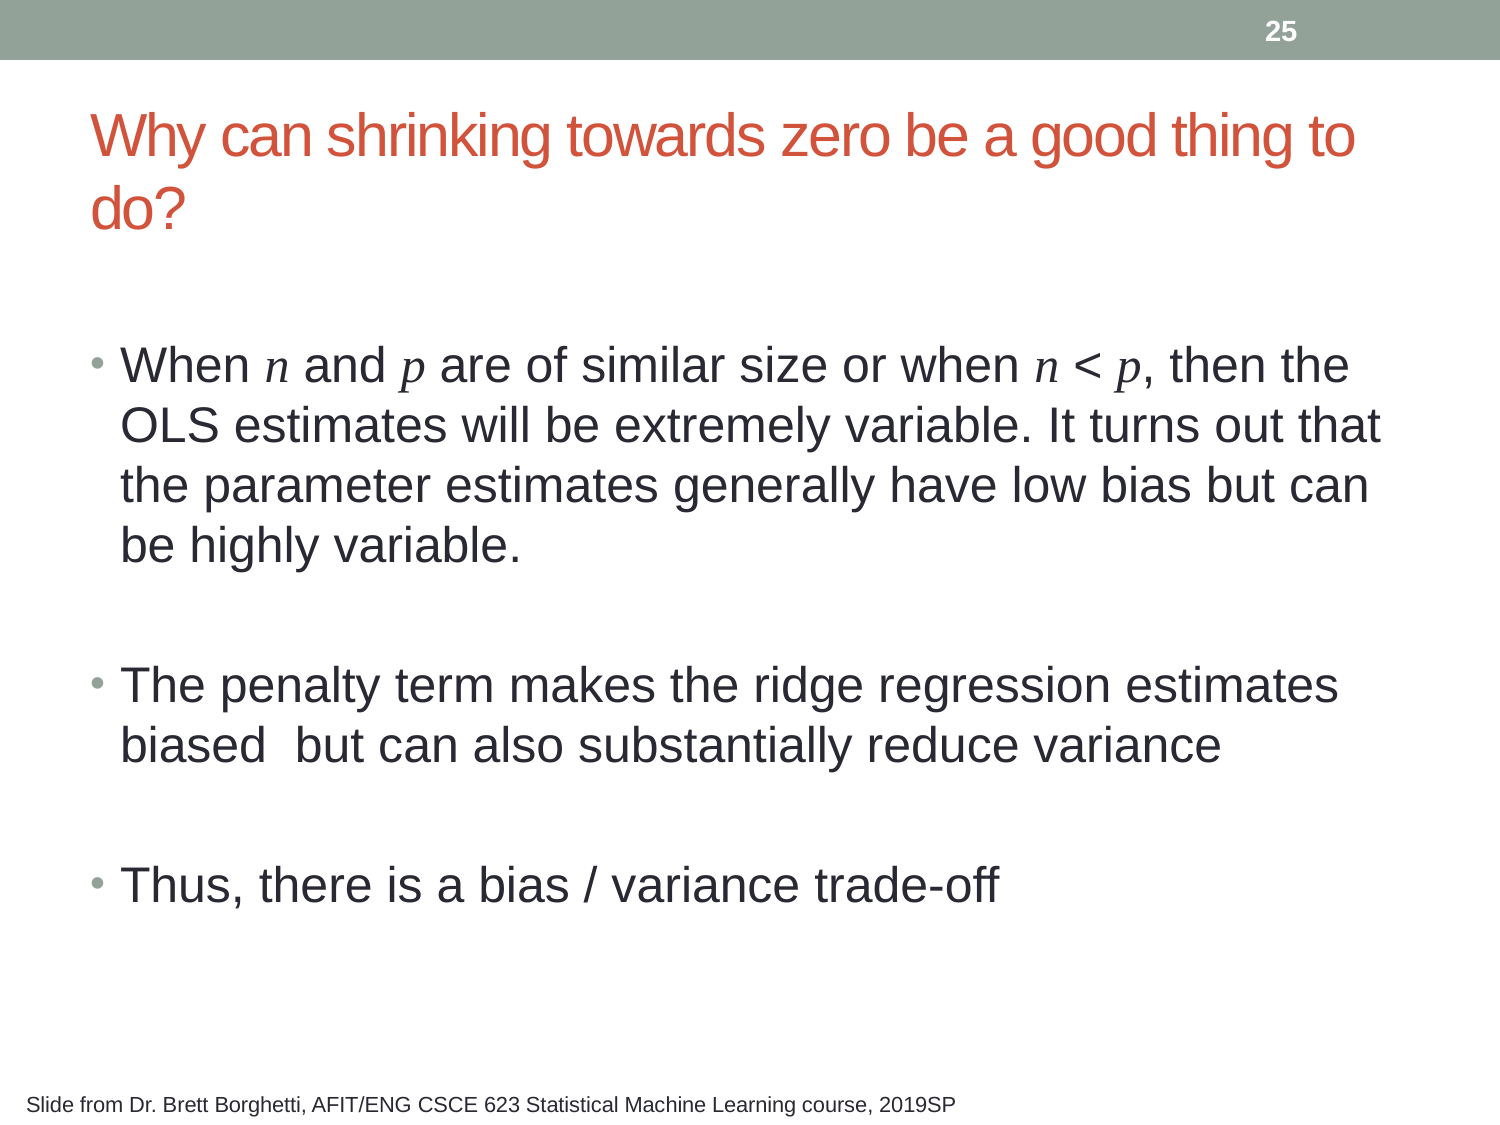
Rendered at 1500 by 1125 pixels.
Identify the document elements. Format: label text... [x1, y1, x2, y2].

slide_number 25 [1250, 3, 1425, 57]
list When n and p are of similar size or when n < p, then the OLS estimates will be extremely variable. It turns out that the parameter estimates generally have low bias but can be highly variable. The penalty term makes the ridge regression estimates biased but can also substantially reduce variance Thus, there is a bias / variance trade-off [75, 324, 1425, 1125]
title Why can shrinking towards zero be a good thing to do? [75, 87, 1425, 250]
text_box Slide from Dr. Brett Borghetti, AFIT/ENG CSCE 623 Statistical Machine Learning course, 2019SP [11, 1083, 973, 1125]
